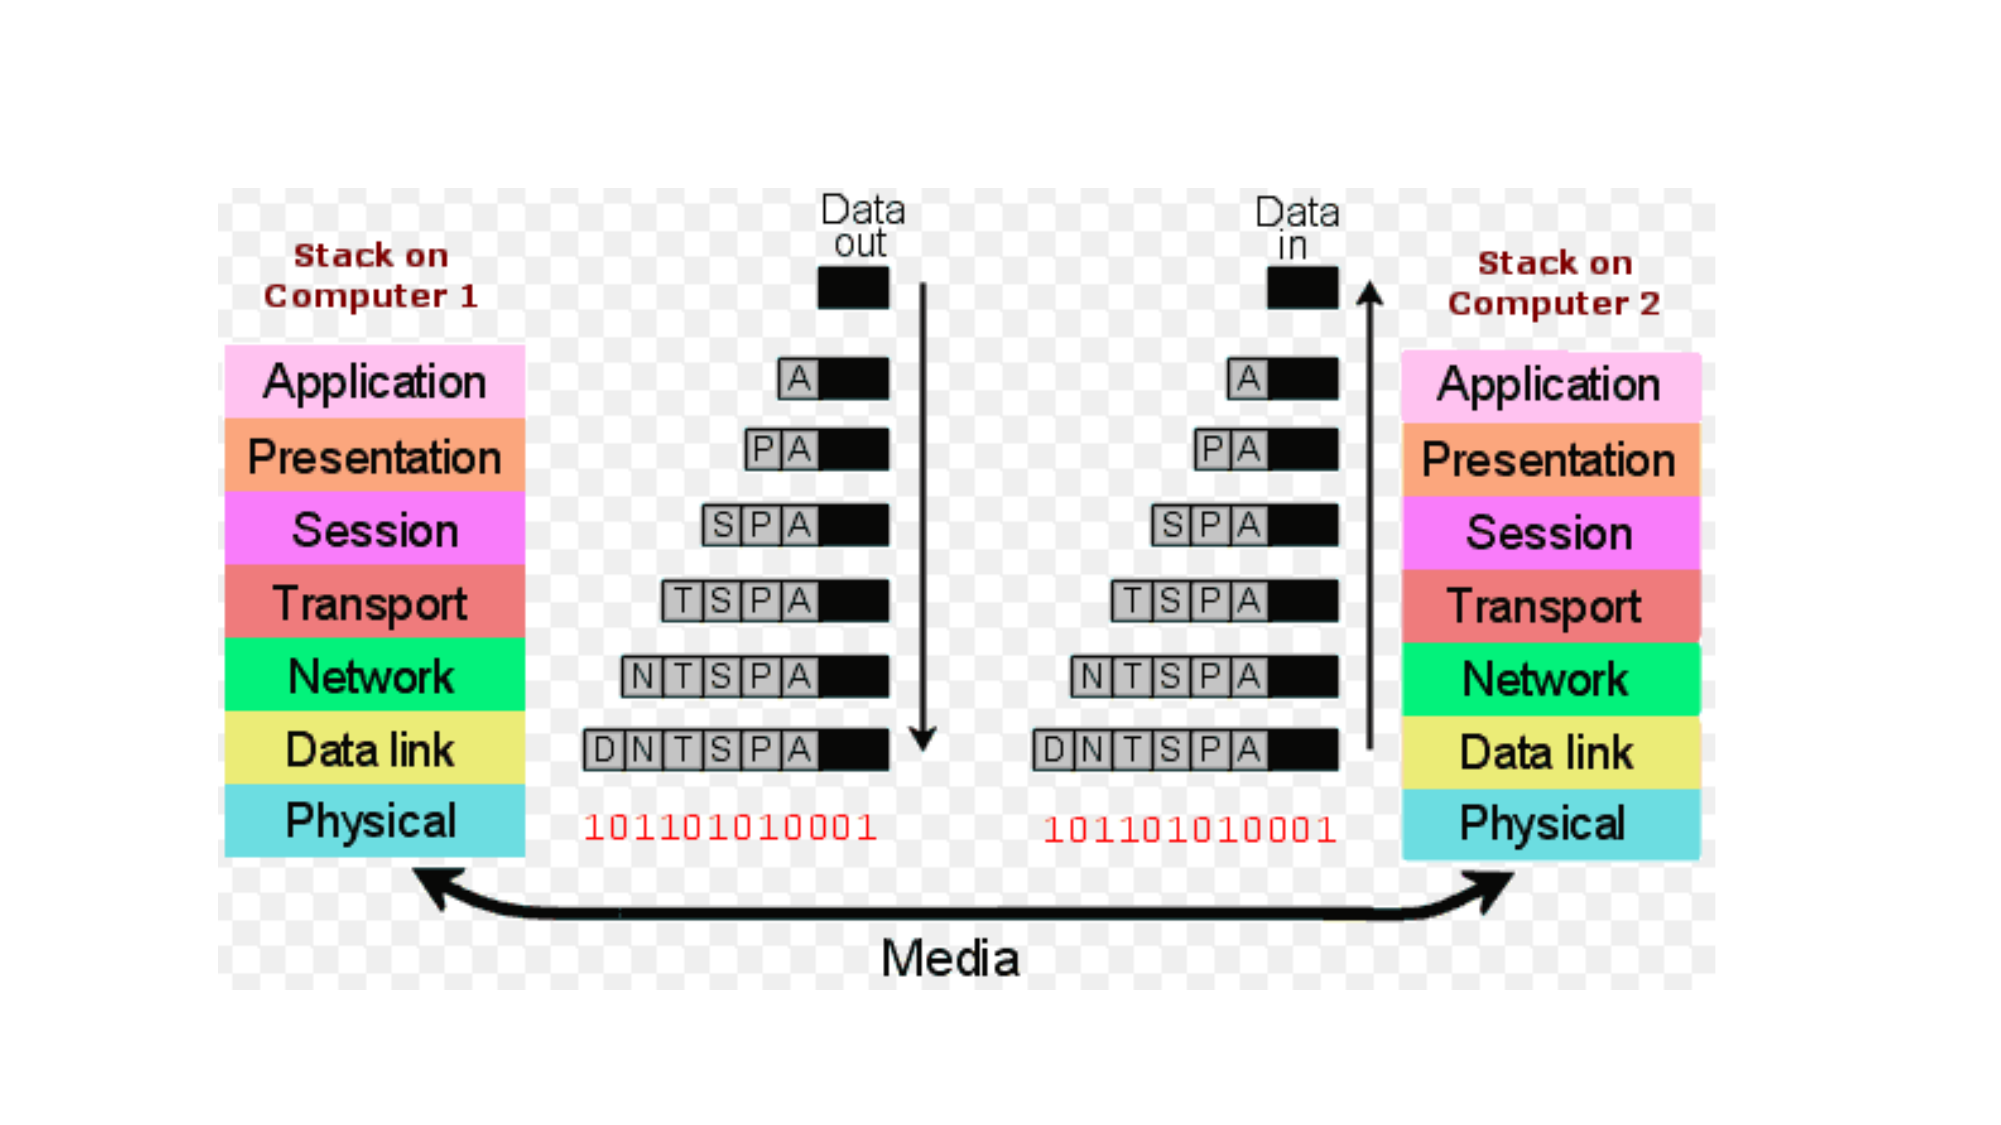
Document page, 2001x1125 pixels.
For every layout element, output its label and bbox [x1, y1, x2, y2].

picture [218, 188, 1716, 990]
